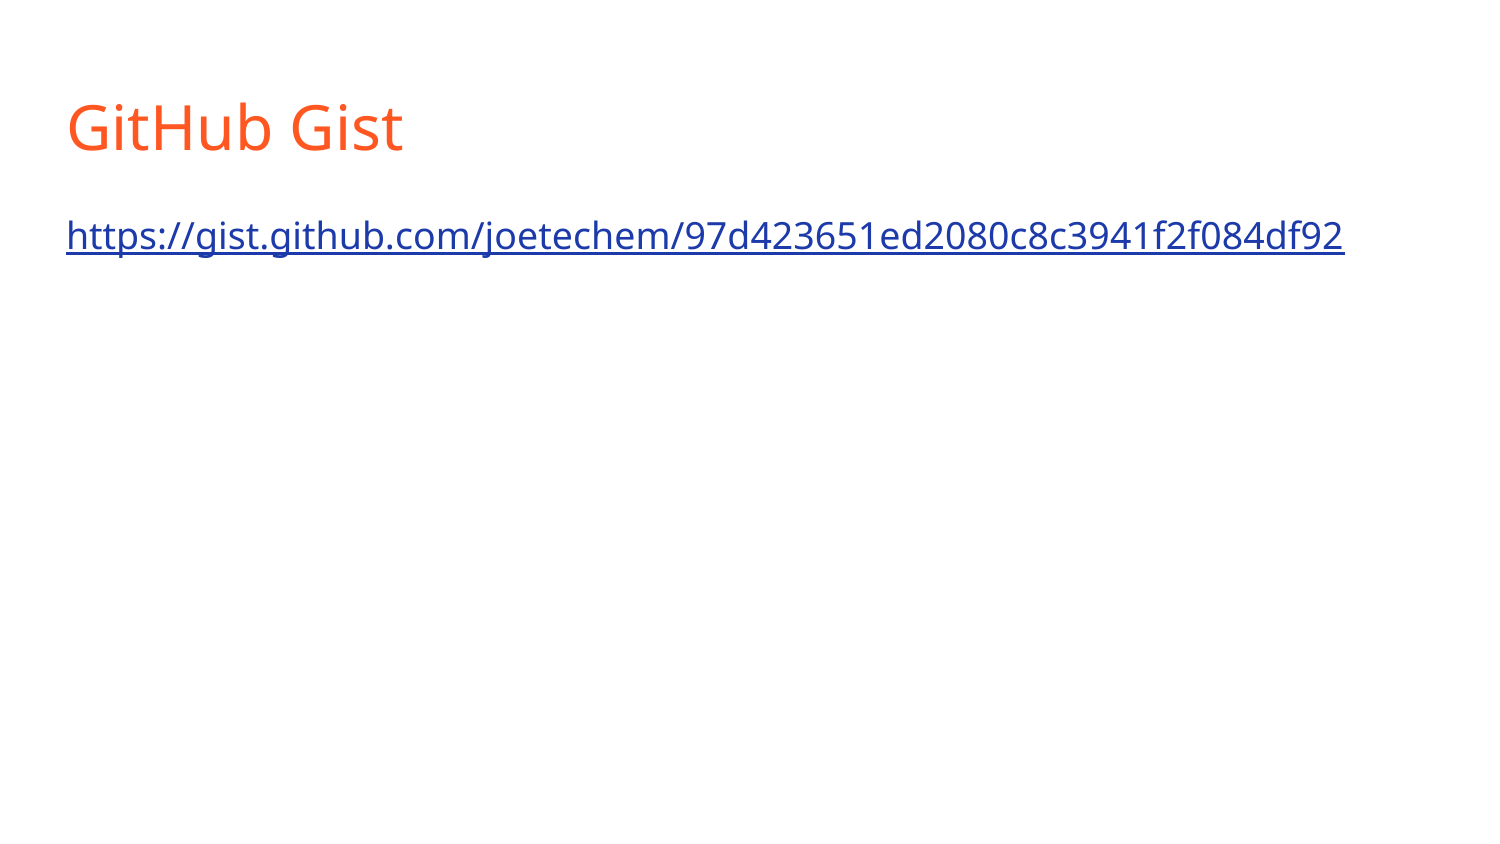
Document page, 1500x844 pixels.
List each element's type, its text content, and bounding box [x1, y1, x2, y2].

title GitHub Gist [51, 72, 1449, 167]
list https://gist.github.com/joetechem/97d423651ed2080c8c3941f2f084df92 [51, 189, 1449, 750]
